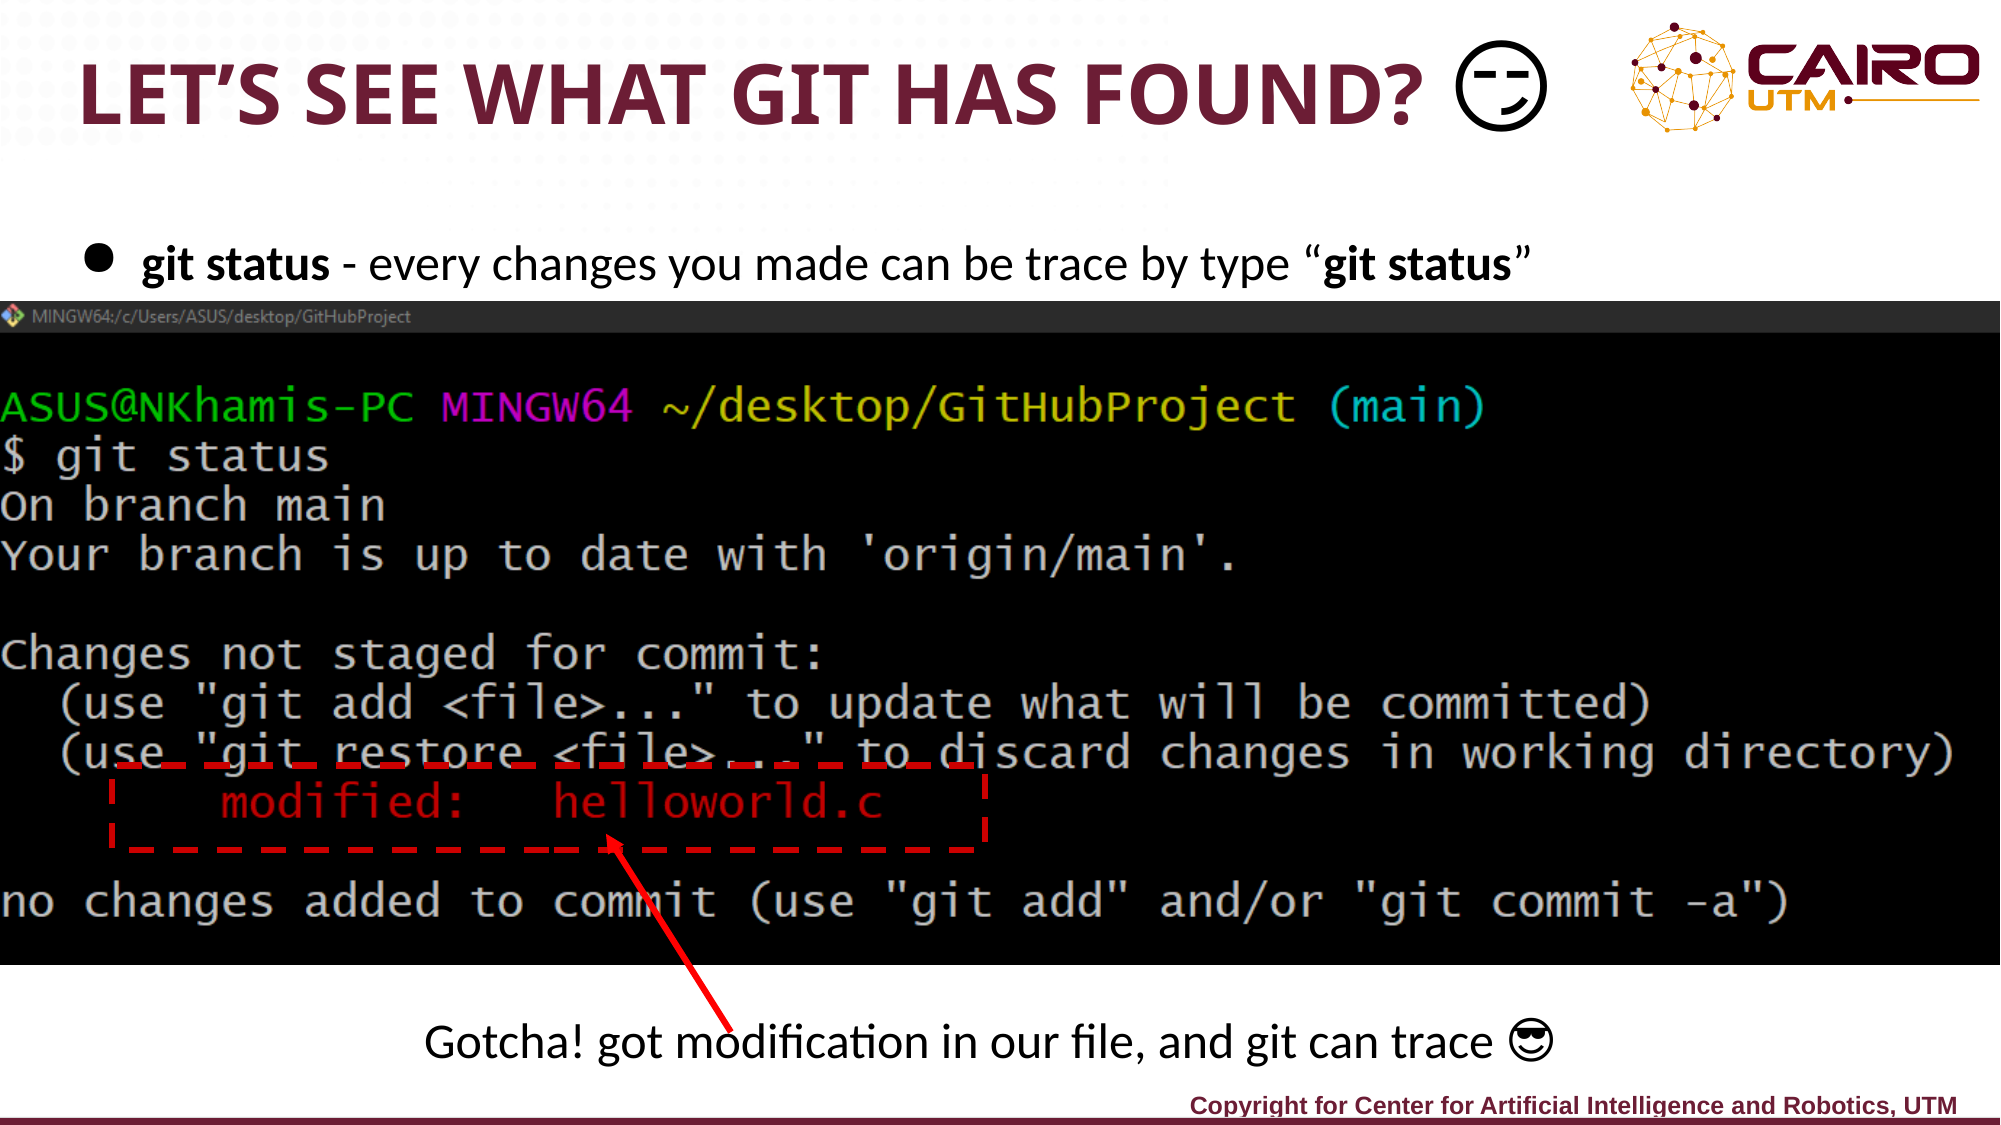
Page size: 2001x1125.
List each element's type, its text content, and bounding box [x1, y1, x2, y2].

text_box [605, 833, 731, 1033]
text_box LET’S SEE WHAT GIT HAS FOUND? 😏 [61, 12, 1622, 153]
text_box git status - every changes you made can be trace by type “git status” [51, 185, 1911, 301]
picture [1592, 0, 2001, 164]
text_box Gotcha! got modification in our file, and git can trace 😎 [409, 993, 1827, 1084]
picture [0, 0, 2000, 965]
